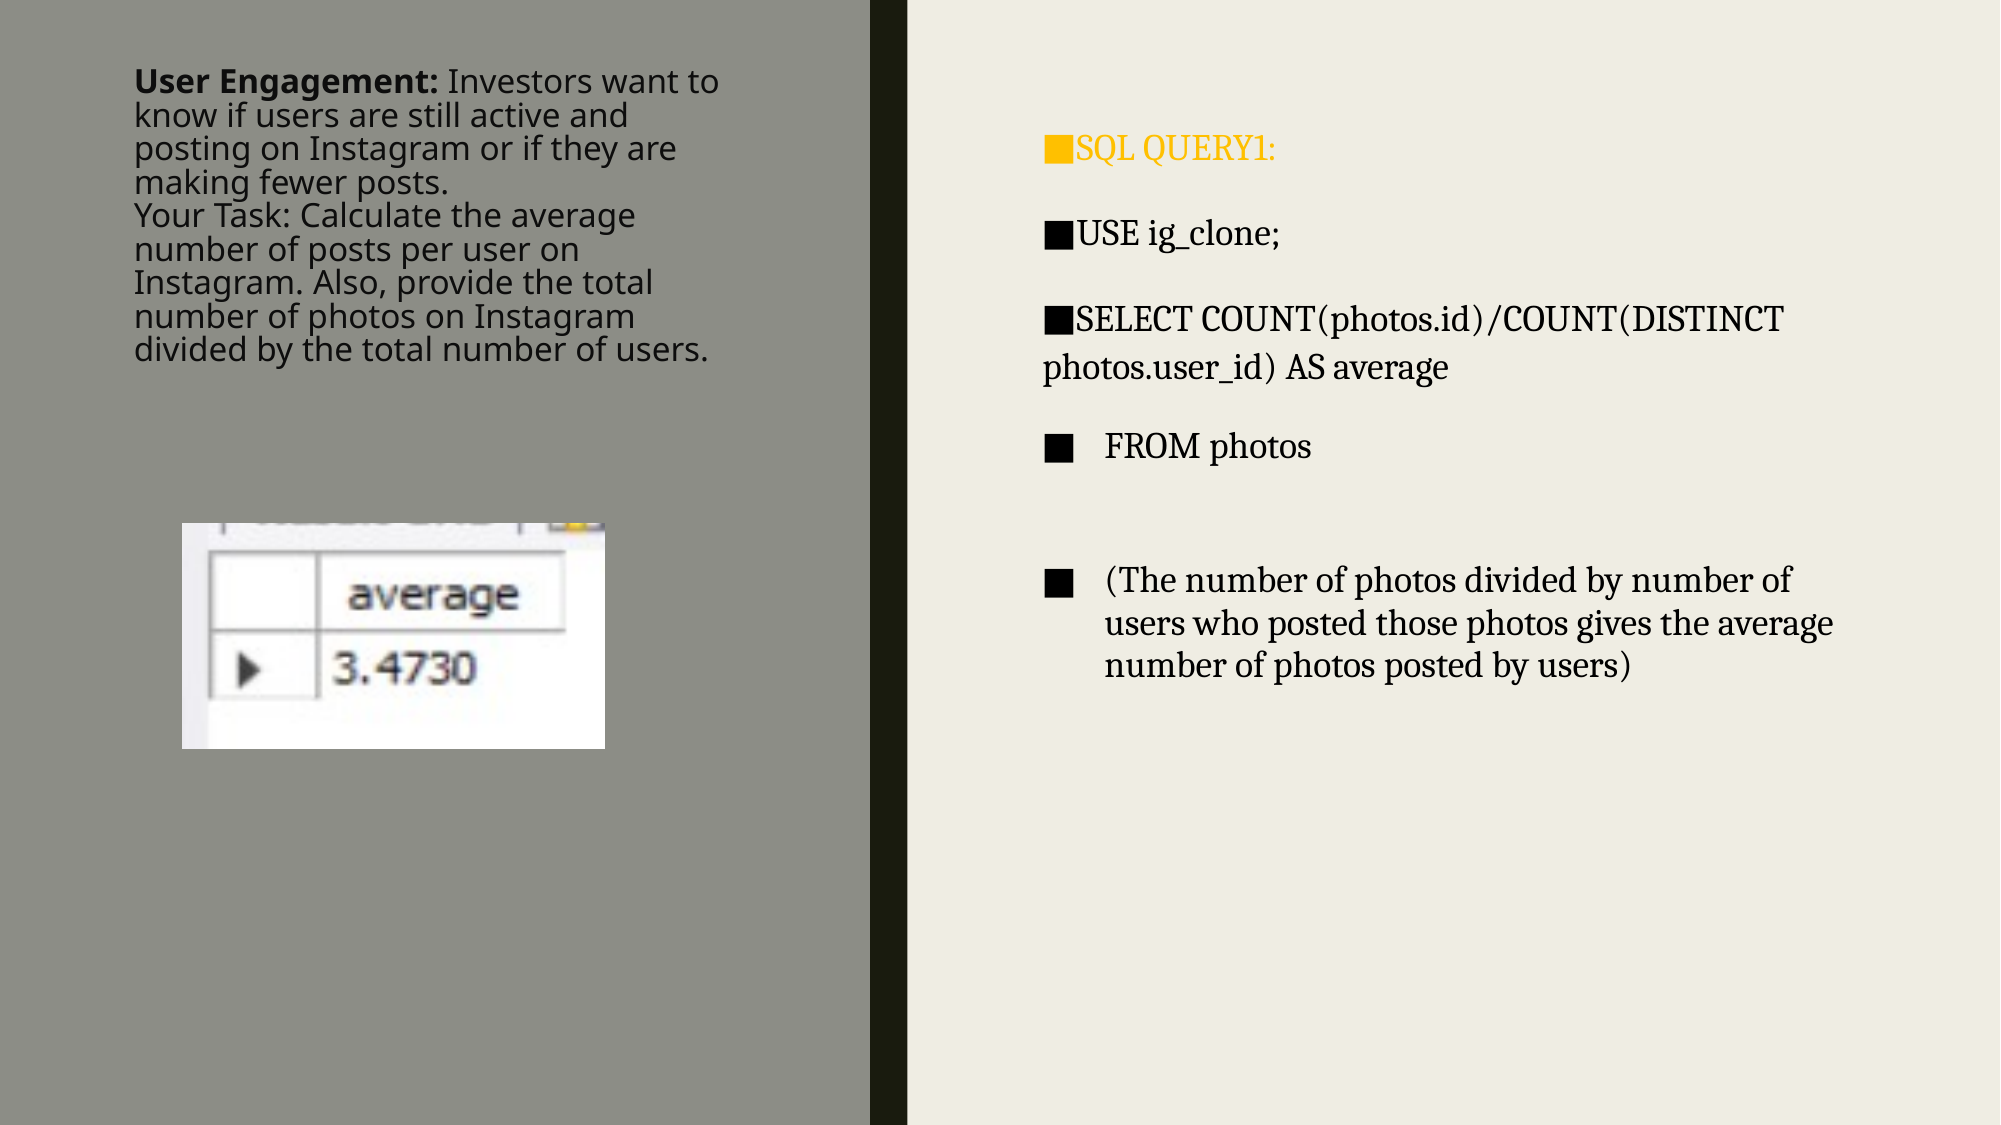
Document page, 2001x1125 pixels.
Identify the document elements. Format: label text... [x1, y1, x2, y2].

picture [182, 523, 605, 749]
title User Engagement: Investors want to know if users are still active and posting on Instagram or if they are making fewer posts. Your Task: Calculate the average number of posts per user on Instagram. Also, provide the total number of photos on Instagram divided by the total number of users. [118, 59, 765, 341]
list SQL QUERY1: USE ig_clone; SELECT COUNT(photos.id)/COUNT(DISTINCT photos.user_id) AS average FROM photos (The number of photos divided by number of users who posted those photos gives the average number of photos posted by users) [1026, 112, 1882, 962]
